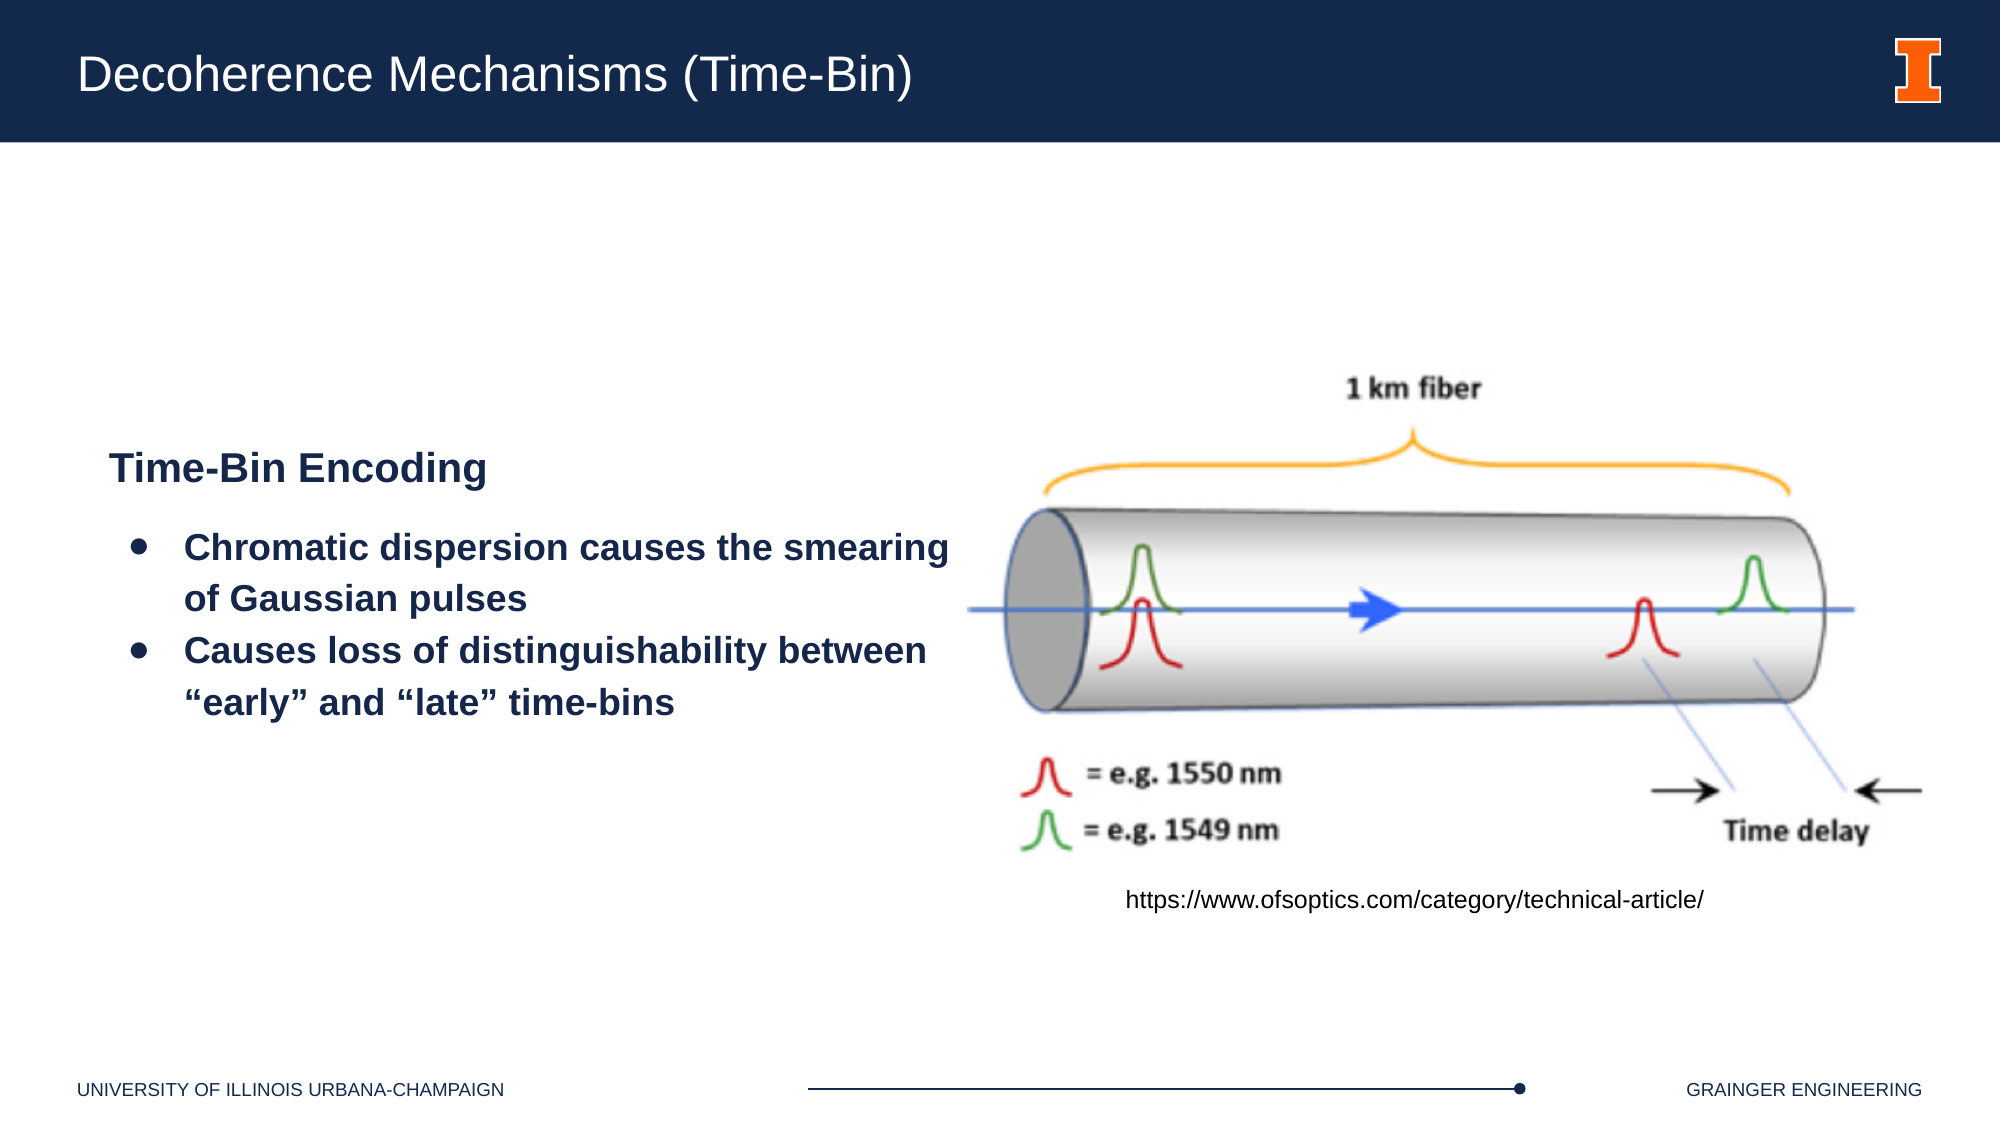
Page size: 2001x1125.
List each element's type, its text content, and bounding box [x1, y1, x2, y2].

text_box [0, 0, 2000, 143]
text_box GRAINGER ENGINEERING [1531, 1070, 1938, 1108]
text_box Time-Bin Encoding Chromatic dispersion causes the smearing of Gaussian pulses Causes loss of distinguishability between “early” and “late” time-bins [93, 425, 954, 789]
picture [1895, 38, 1941, 103]
text_box Decoherence Mechanisms (Time-Bin) [61, 33, 1852, 109]
text_box https://www.ofsoptics.com/category/technical-article/ [1110, 877, 1807, 929]
text_box UNIVERSITY OF ILLINOIS URBANA-CHAMPAIGN [61, 1070, 1373, 1108]
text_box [808, 1082, 1526, 1095]
picture [959, 310, 1959, 870]
